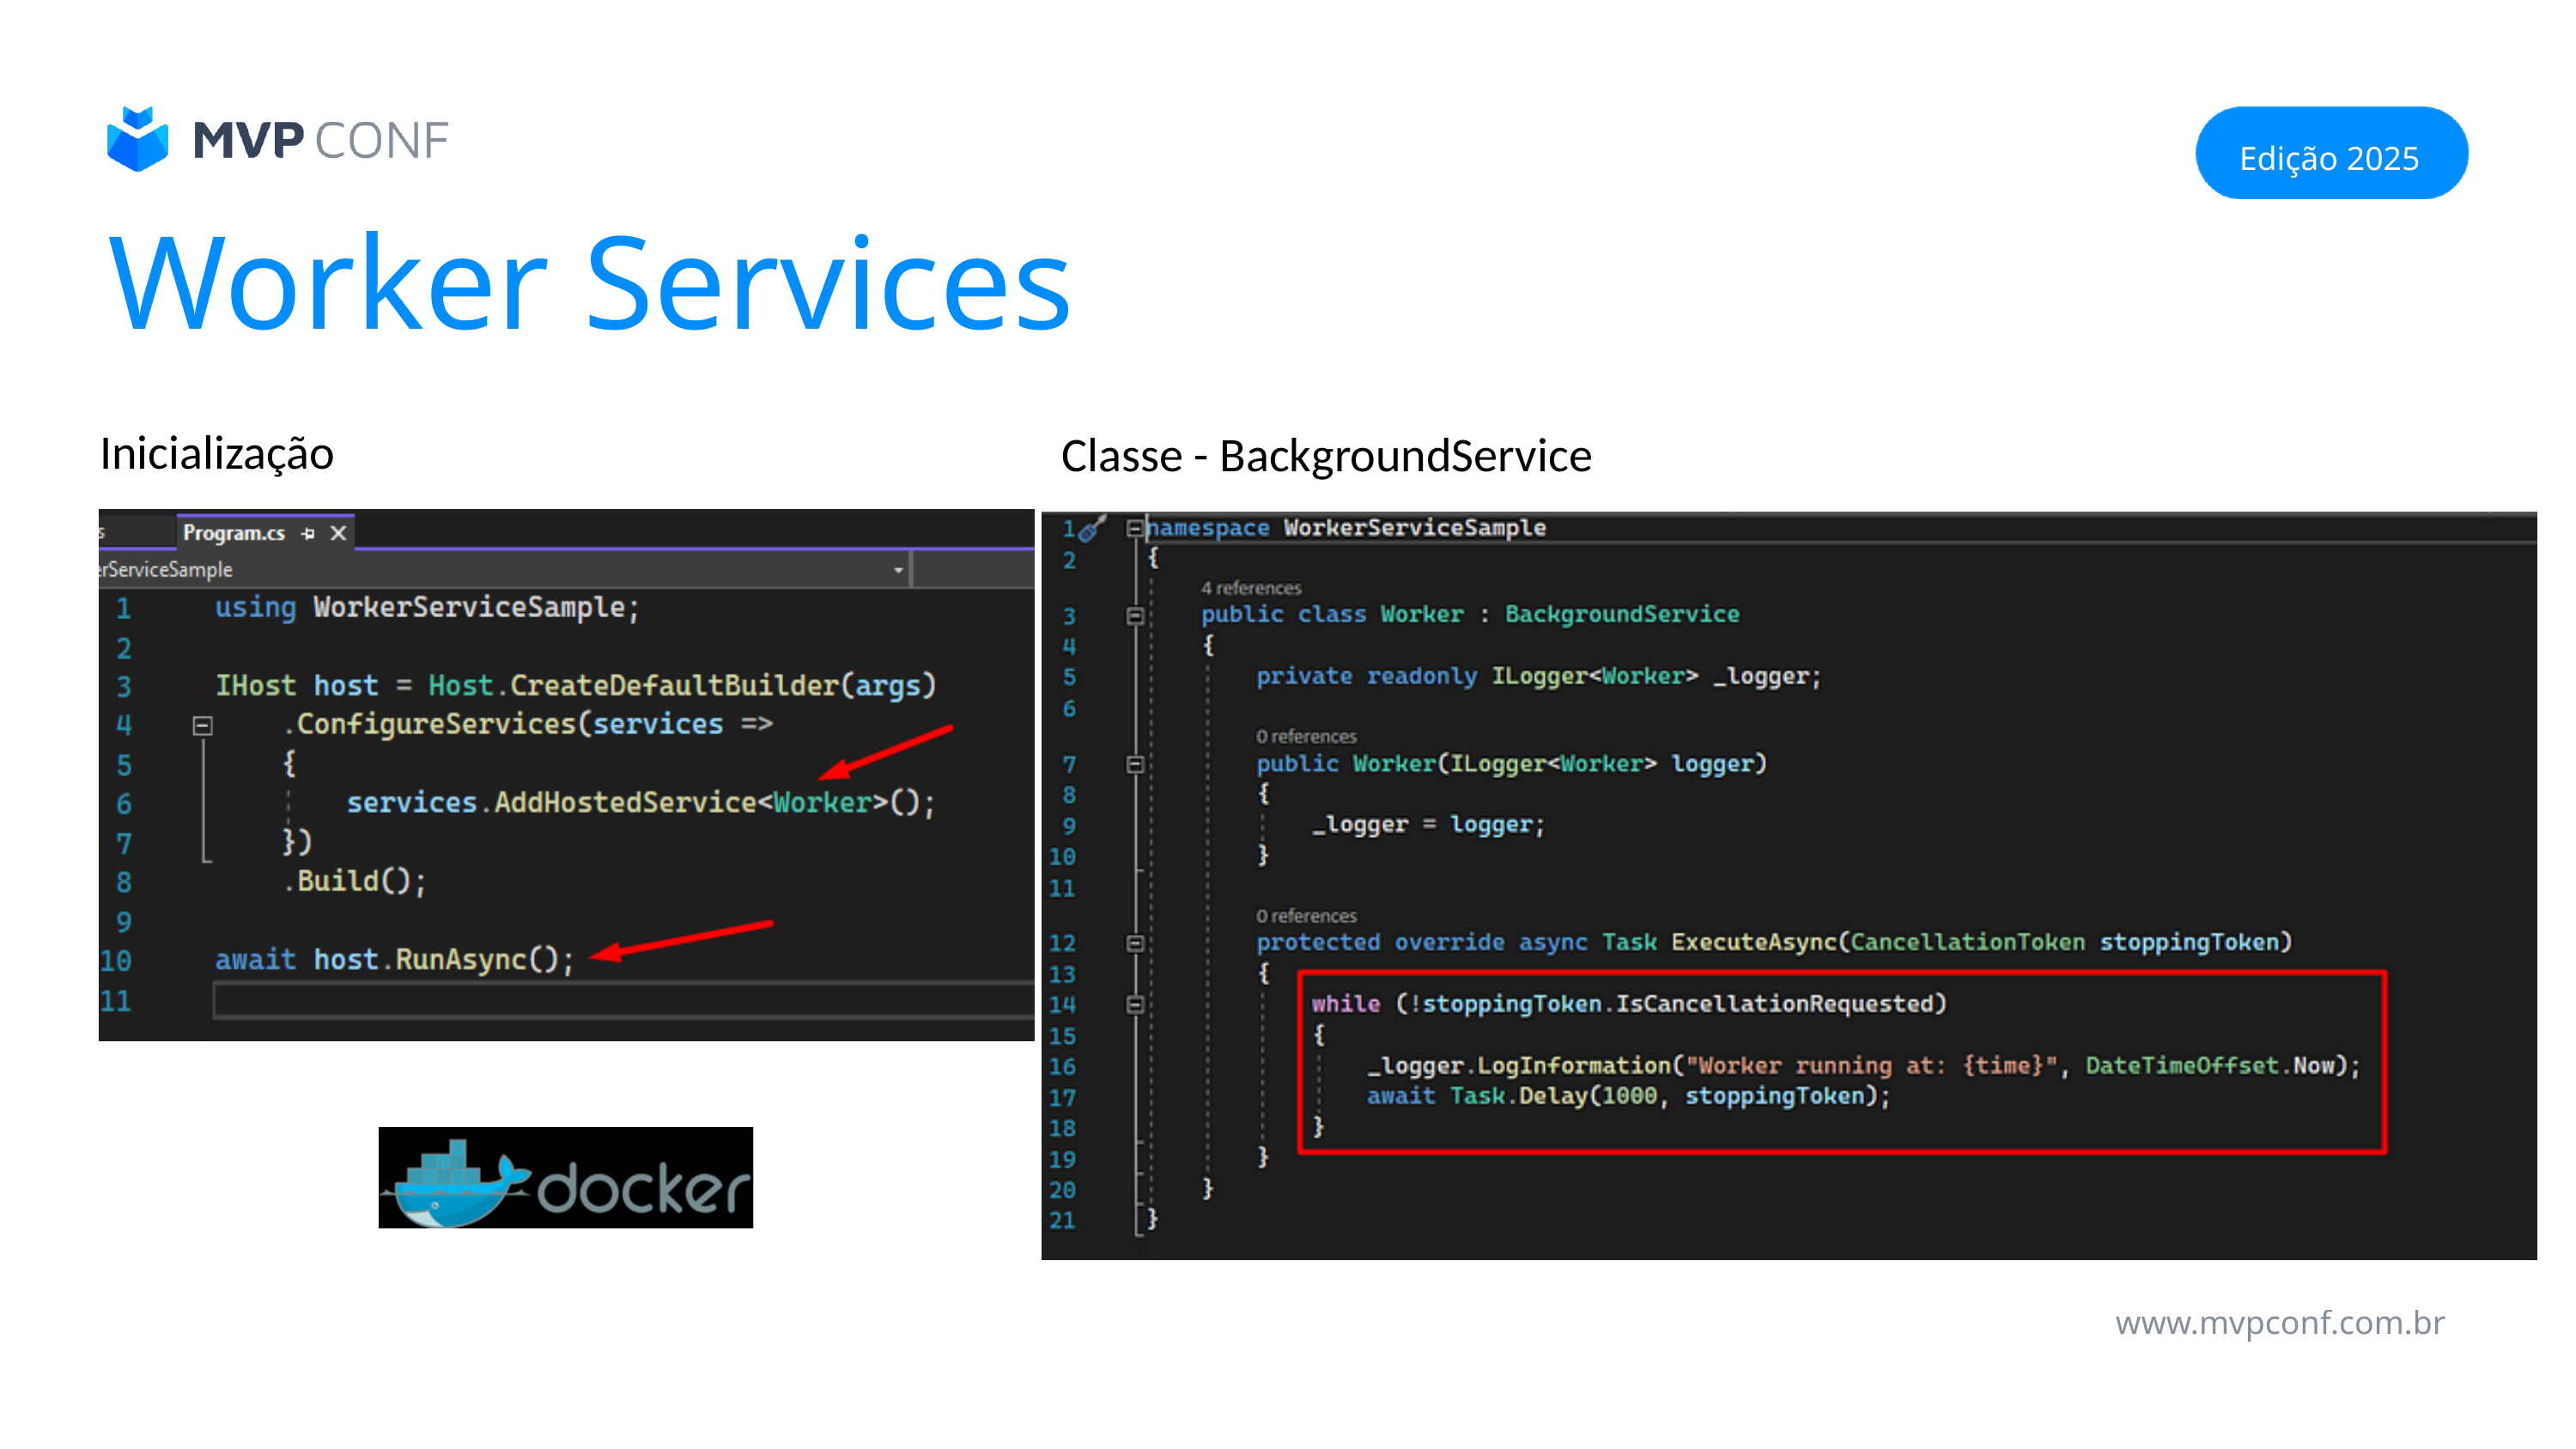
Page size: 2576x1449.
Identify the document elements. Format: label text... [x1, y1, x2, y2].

picture [99, 509, 1035, 1042]
picture [1042, 512, 2537, 1260]
text_box Inicialização [80, 411, 817, 489]
text_box Classe - BackgroundService [1042, 414, 1778, 492]
text_box Worker Services [107, 211, 2494, 585]
picture [2196, 106, 2469, 199]
picture [106, 106, 448, 172]
text_box www.mvpconf.com.br [2115, 1293, 2473, 1342]
picture [379, 1127, 755, 1228]
